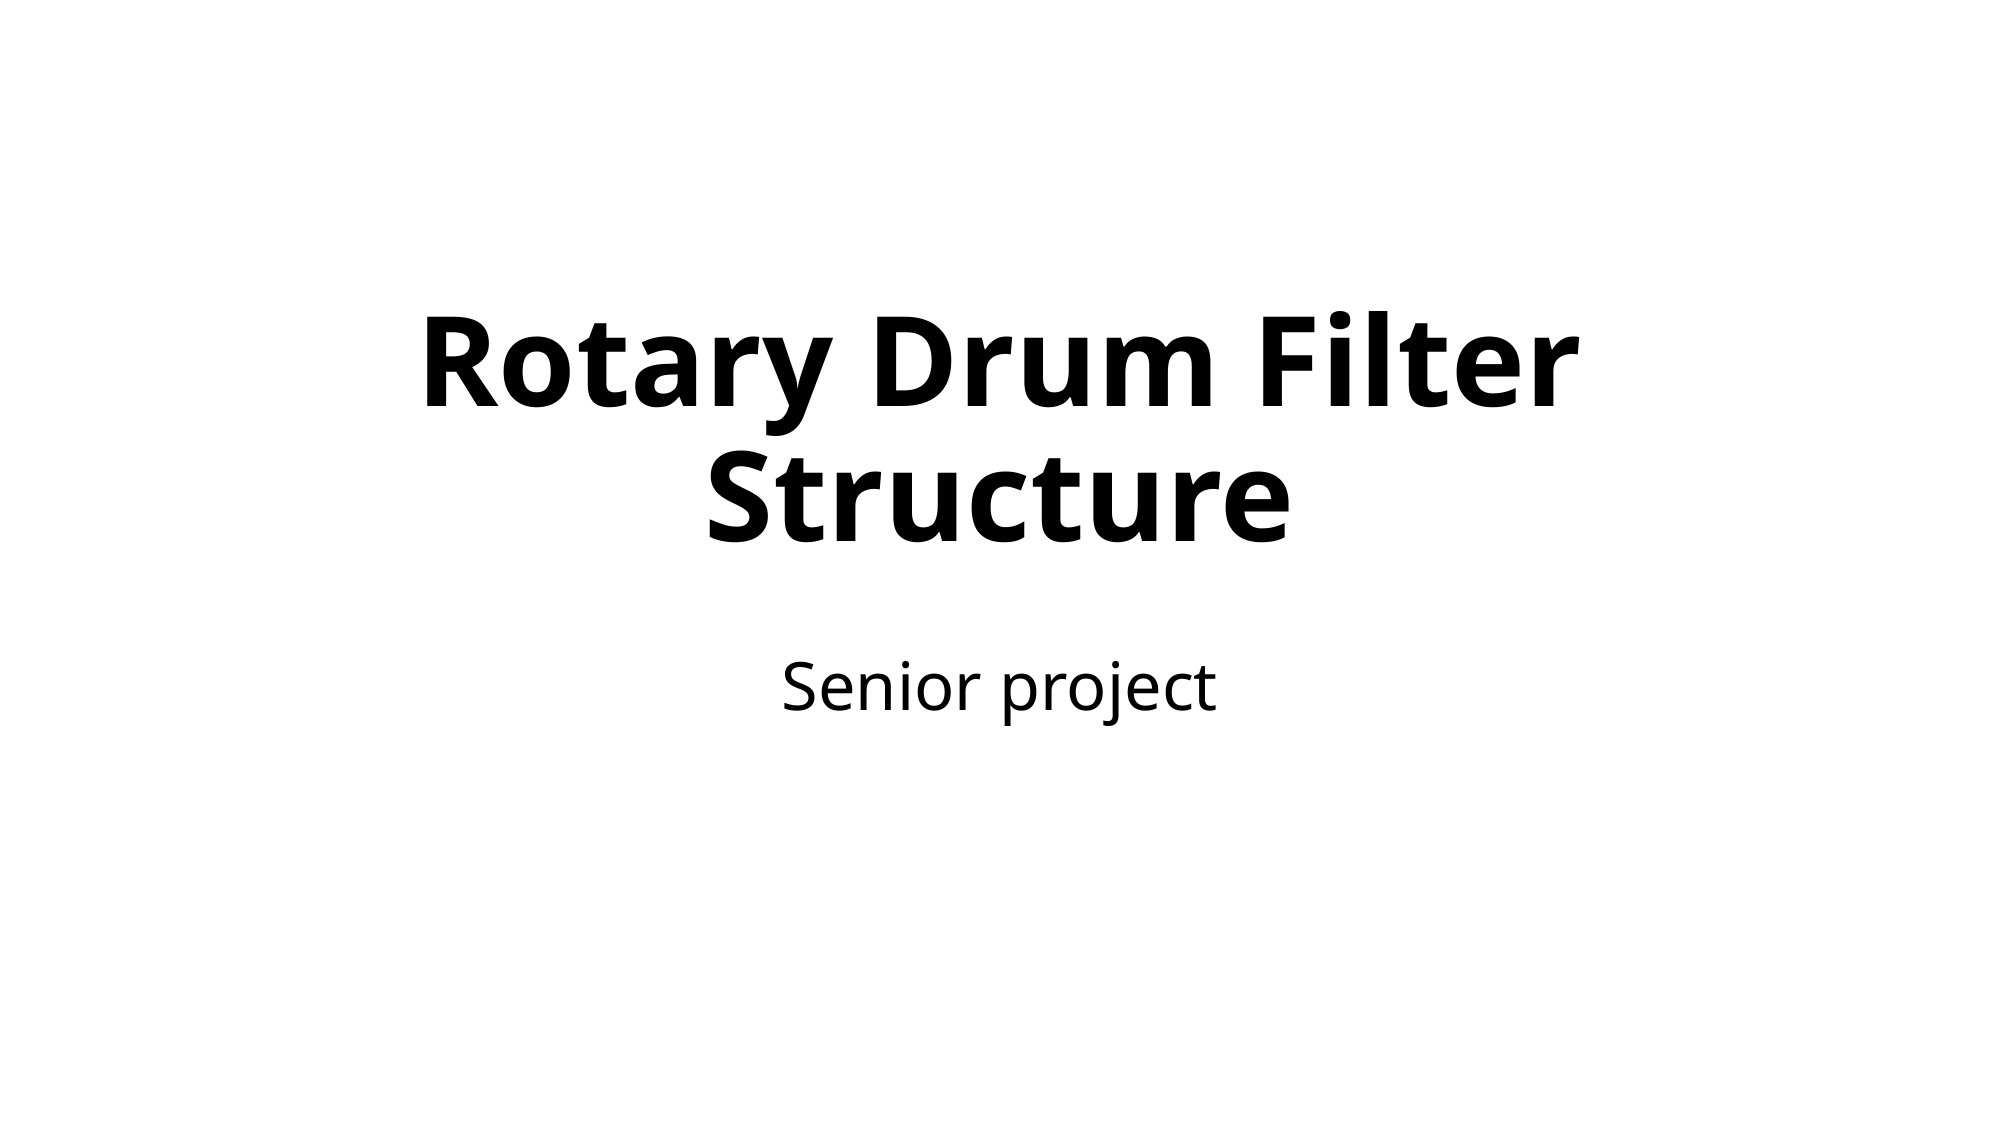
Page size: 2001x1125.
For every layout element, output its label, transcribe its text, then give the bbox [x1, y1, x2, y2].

title Rotary Drum Filter Structure [249, 184, 1750, 576]
subtitle Senior project [249, 644, 1750, 917]
